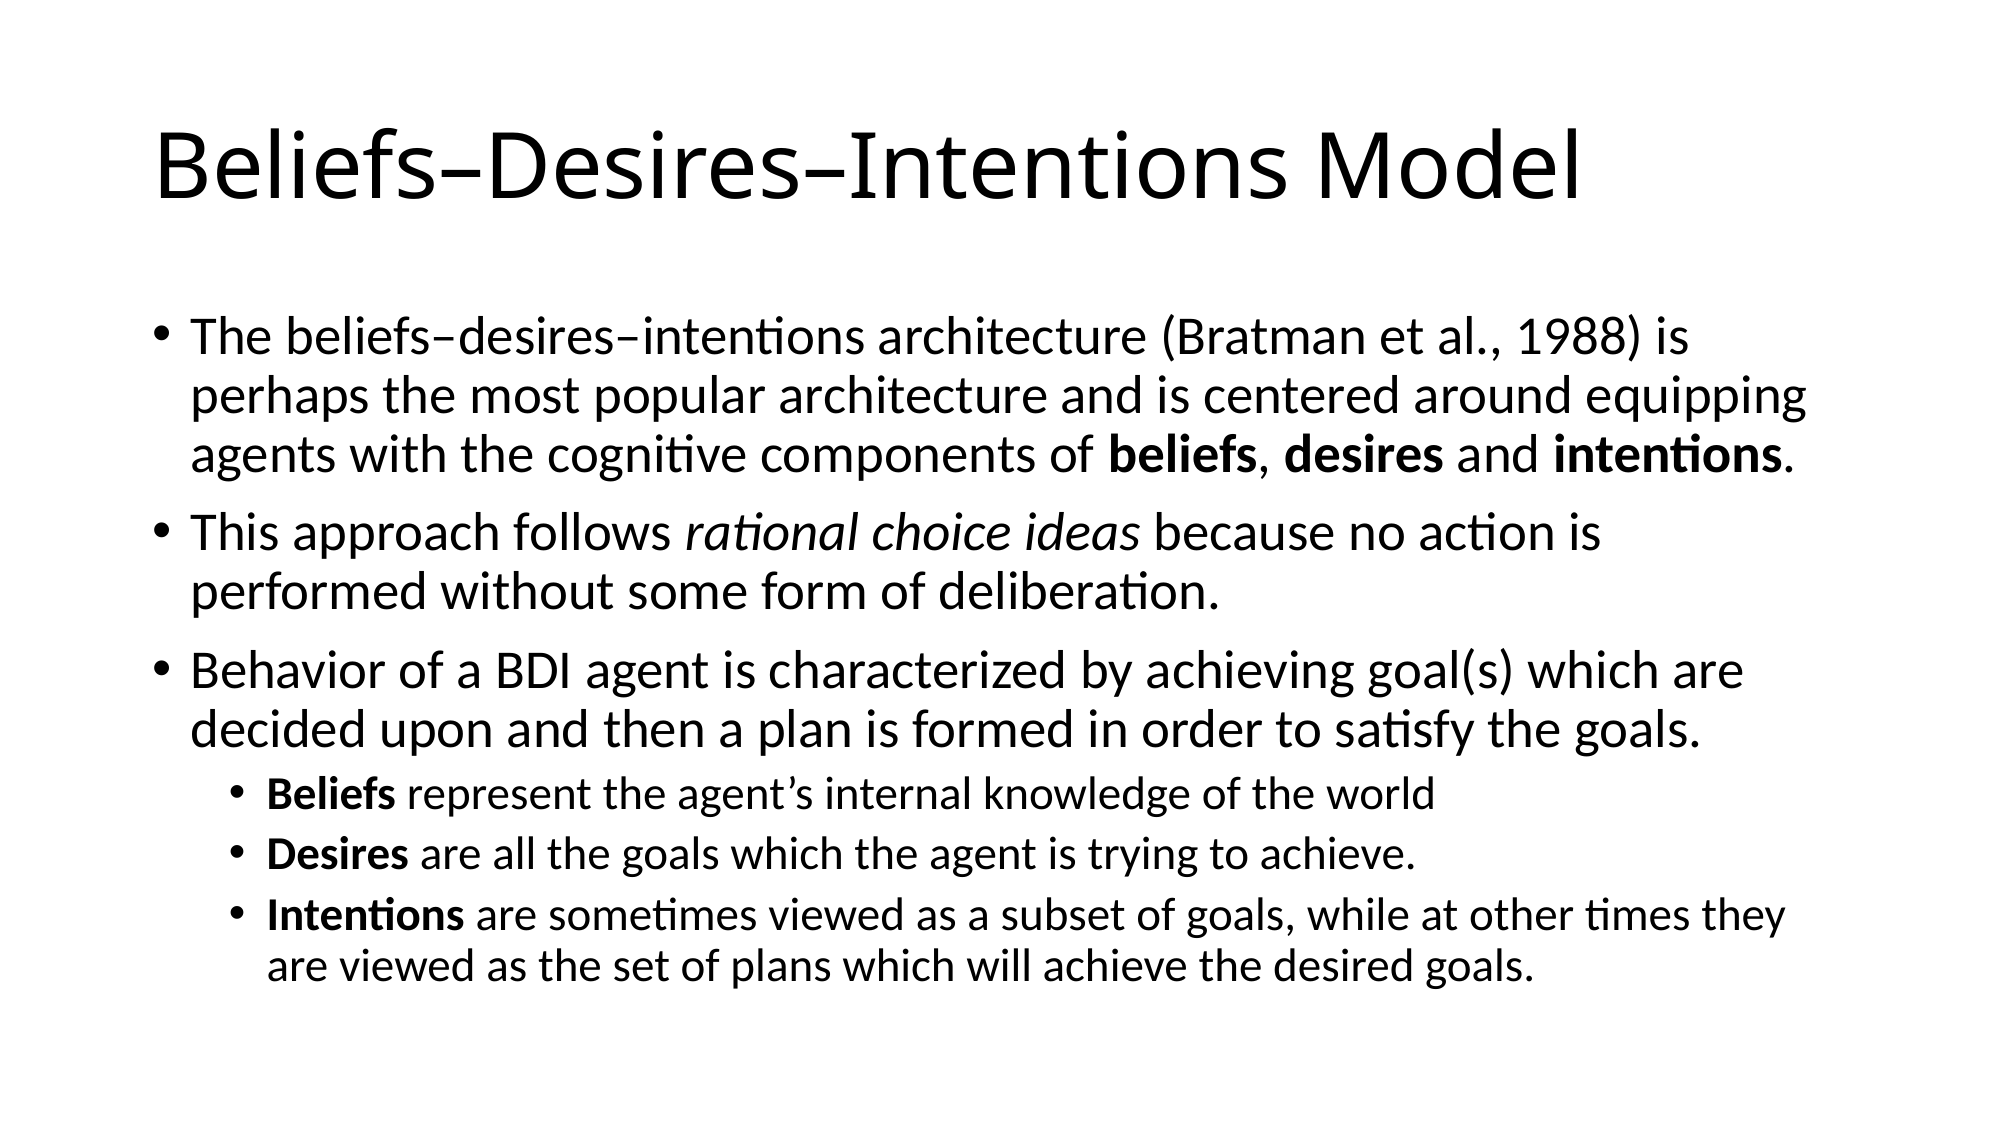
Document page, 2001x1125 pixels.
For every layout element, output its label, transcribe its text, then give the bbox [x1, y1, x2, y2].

title Beliefs–Desires–Intentions Model [137, 59, 1863, 278]
list The beliefs–desires–intentions architecture (Bratman et al., 1988) is perhaps the most popular architecture and is centered around equipping agents with the cognitive components of beliefs, desires and intentions. This approach follows rational choice ideas because no action is performed without some form of deliberation. Behavior of a BDI agent is characterized by achieving goal(s) which are decided upon and then a plan is formed in order to satisfy the goals. Beliefs represent the agent’s internal knowledge of the world Desires are all the goals which the agent is trying to achieve. Intentions are sometimes viewed as a subset of goals, while at other times they are viewed as the set of plans which will achieve the desired goals. [137, 299, 1863, 1014]
